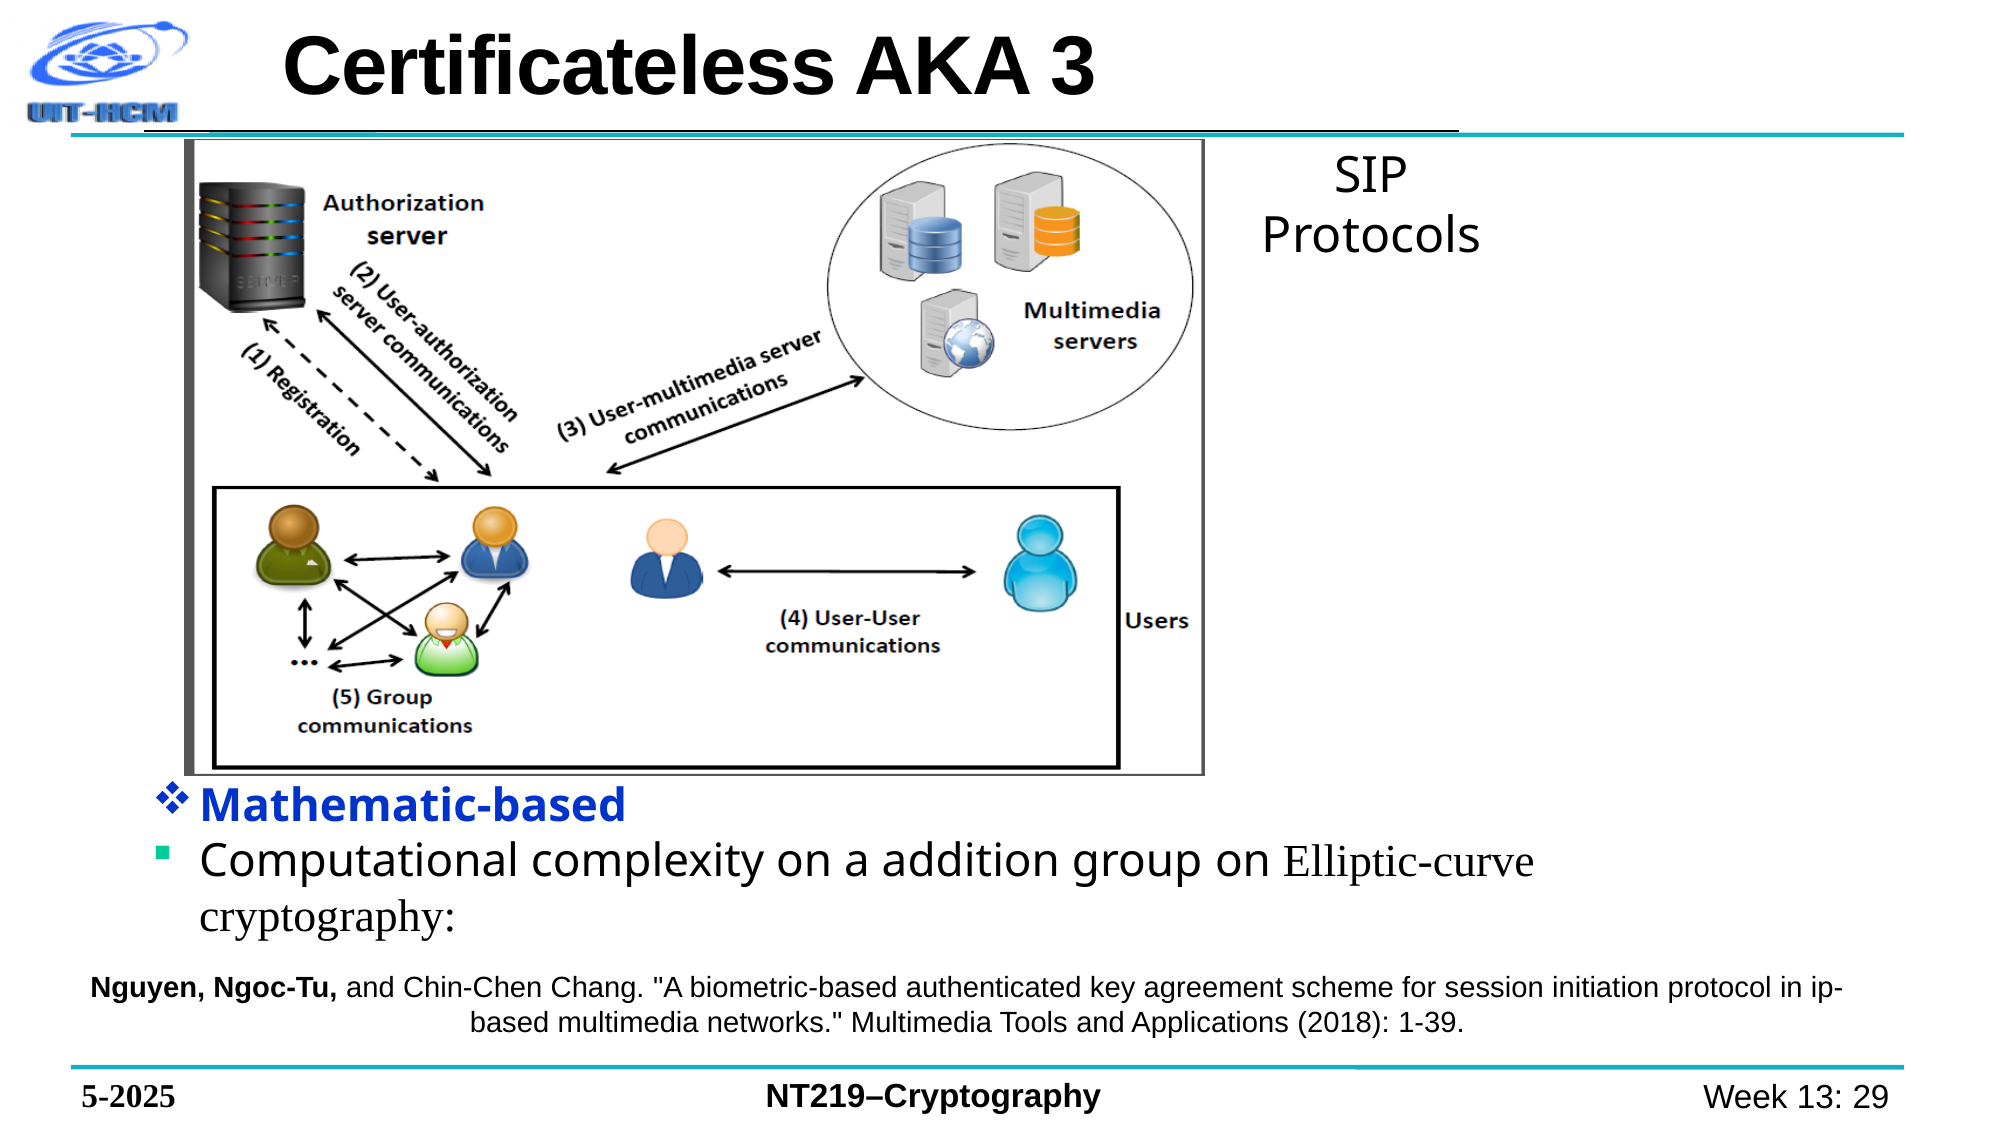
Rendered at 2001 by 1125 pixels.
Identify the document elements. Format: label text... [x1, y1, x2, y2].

picture [184, 139, 1205, 776]
title SIP Protocols [1204, 121, 1539, 208]
text_box Certificateless AKA 3 [267, 0, 1506, 119]
picture [7, 9, 209, 133]
text_box Nguyen, Ngoc-Tu, and Chin-Chen Chang. "A biometric-based authenticated key agreement scheme for session initiation protocol in ip-based multimedia networks." Multimedia Tools and Applications (2018): 1-39. [73, 961, 1863, 1046]
text_box Mathematic-based Computational complexity on a addition group on Elliptic-curve cryptography: [137, 768, 1697, 1016]
